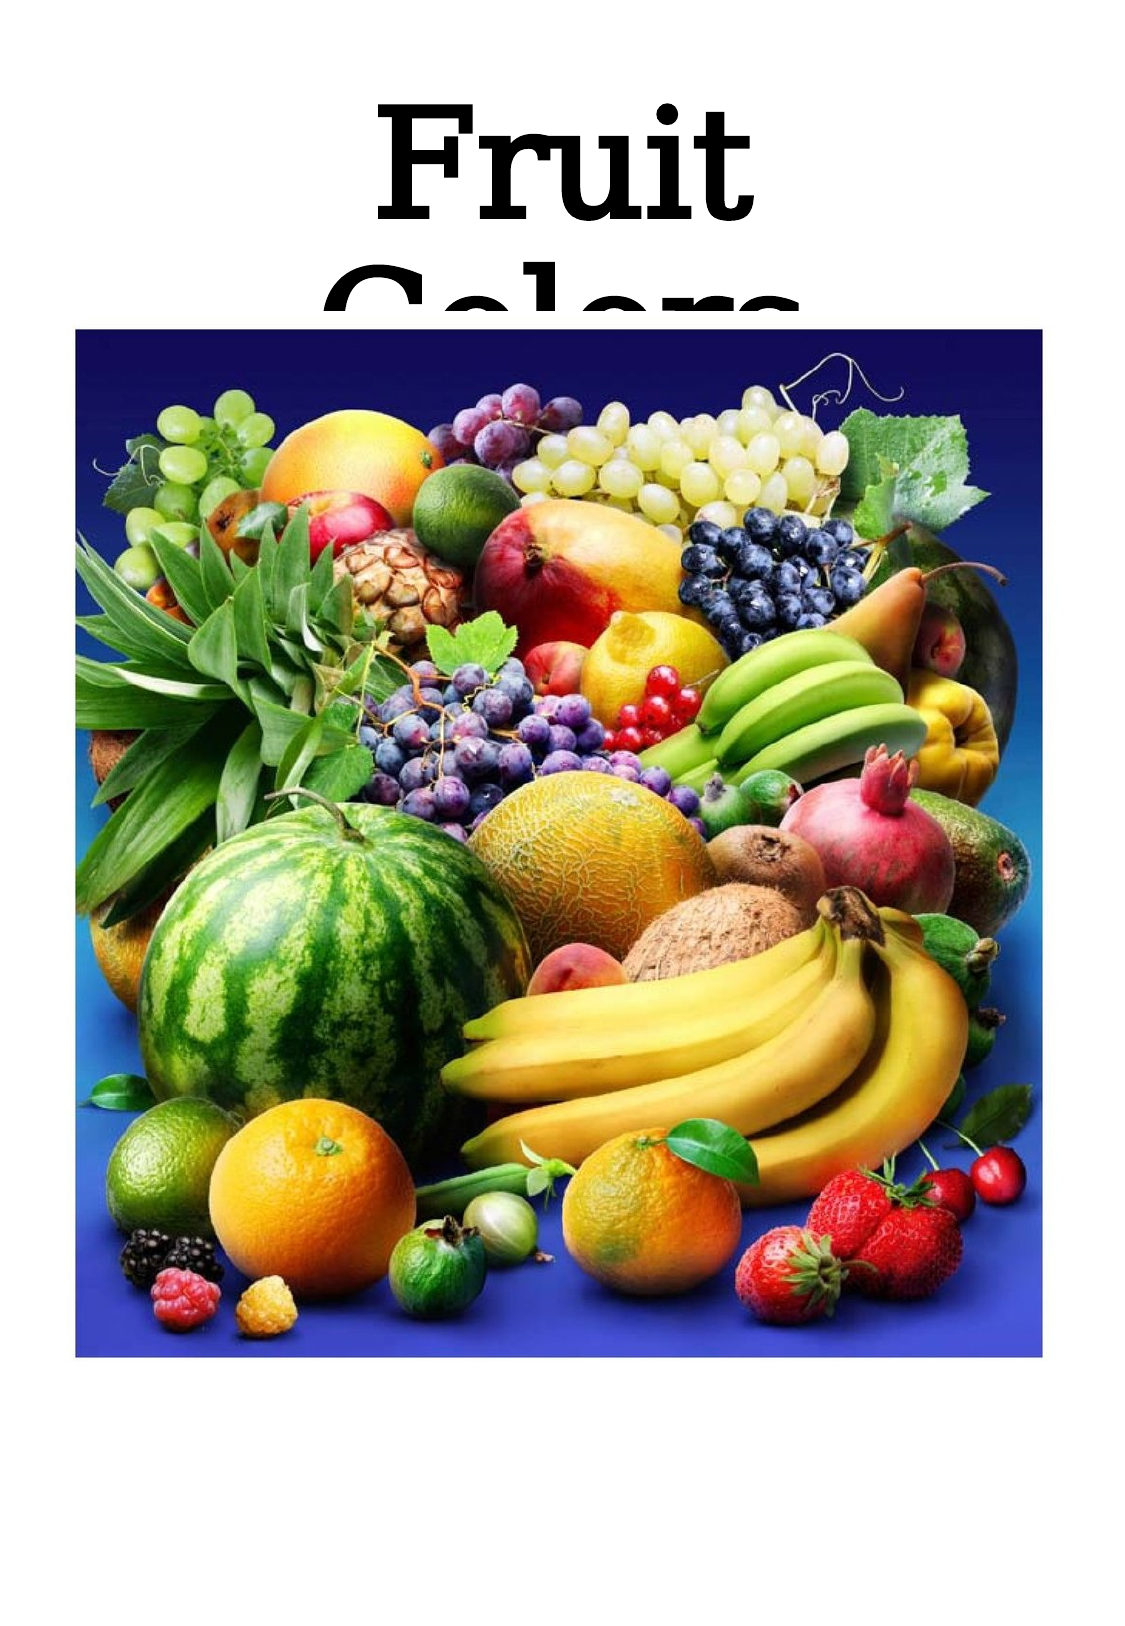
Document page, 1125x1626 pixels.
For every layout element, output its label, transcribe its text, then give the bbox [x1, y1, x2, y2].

subtitle Fruit Colors [140, 79, 985, 220]
picture [27, 311, 1098, 1393]
